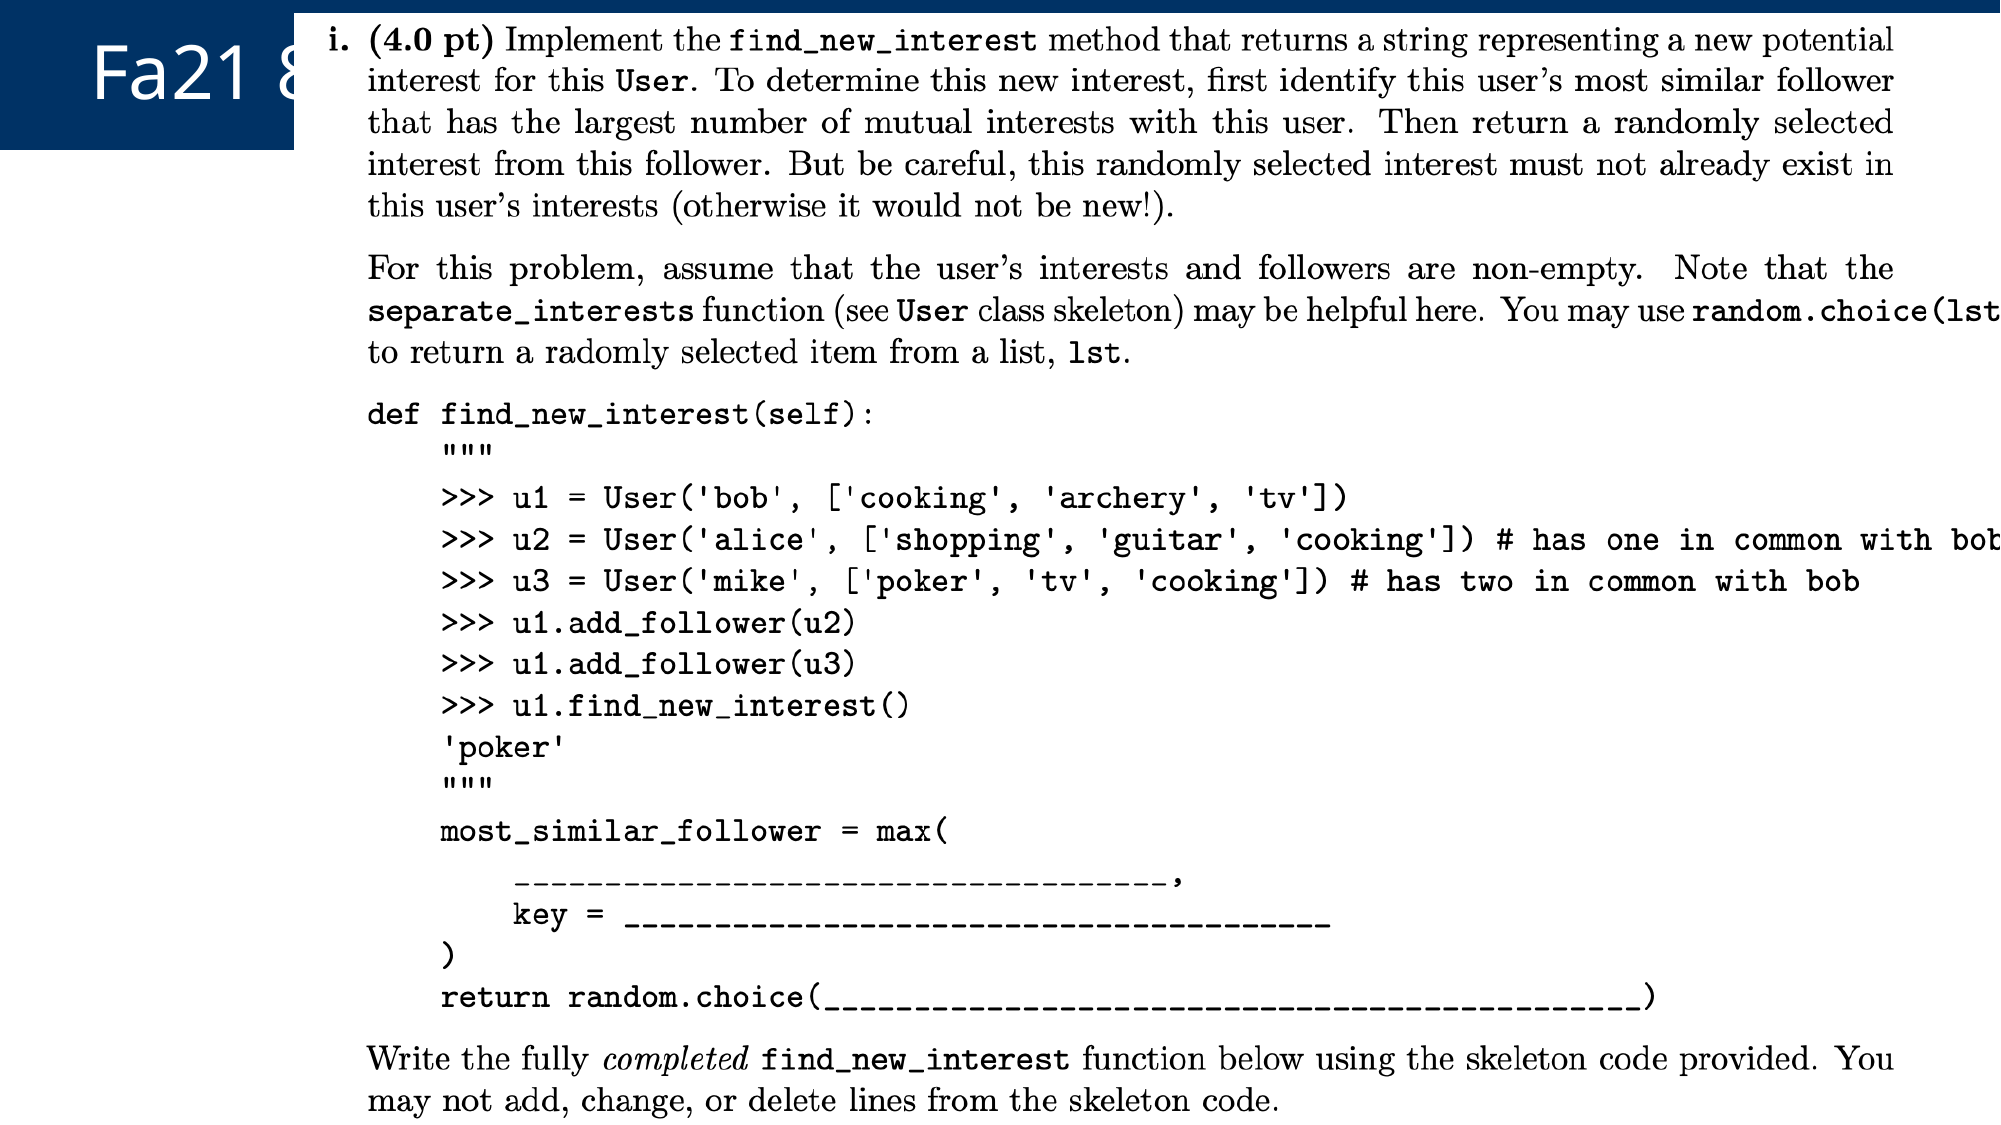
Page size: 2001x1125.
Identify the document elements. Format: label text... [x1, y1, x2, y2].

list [294, 13, 2000, 1125]
title Fa21 8c [0, 0, 2000, 152]
